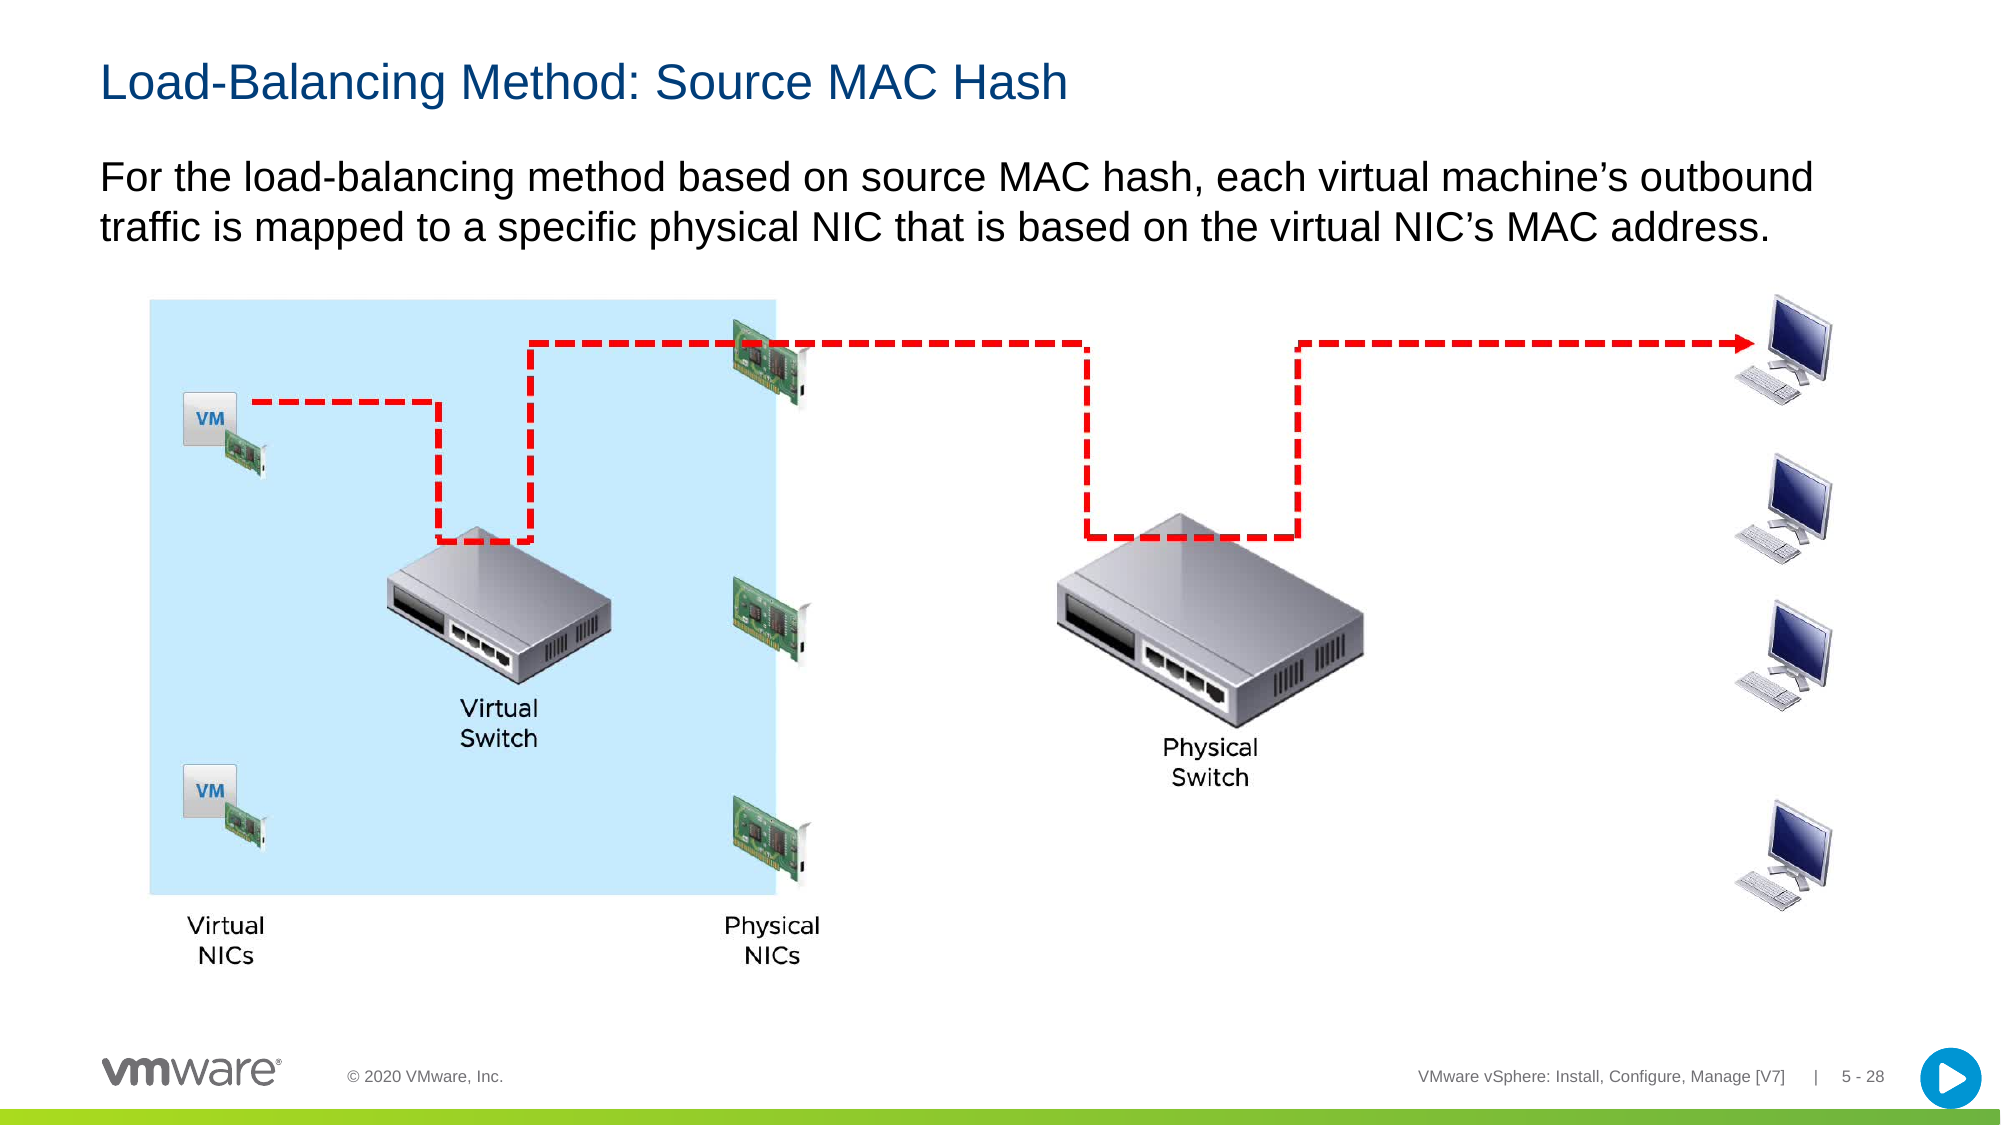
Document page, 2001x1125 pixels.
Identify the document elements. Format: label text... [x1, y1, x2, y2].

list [99, 259, 1901, 1017]
footer VMware vSphere: Install, Configure, Manage [V7] | 5 - 28 [545, 1060, 1900, 1110]
text_box [1920, 1047, 1982, 1109]
list For the load-balancing method based on source MAC hash, each virtual machine’s outbound traffic is mapped to a specific physical NIC that is based on the virtual NIC’s MAC address. [99, 149, 1900, 247]
title Load-Balancing Method: Source MAC Hash [99, 54, 1900, 113]
